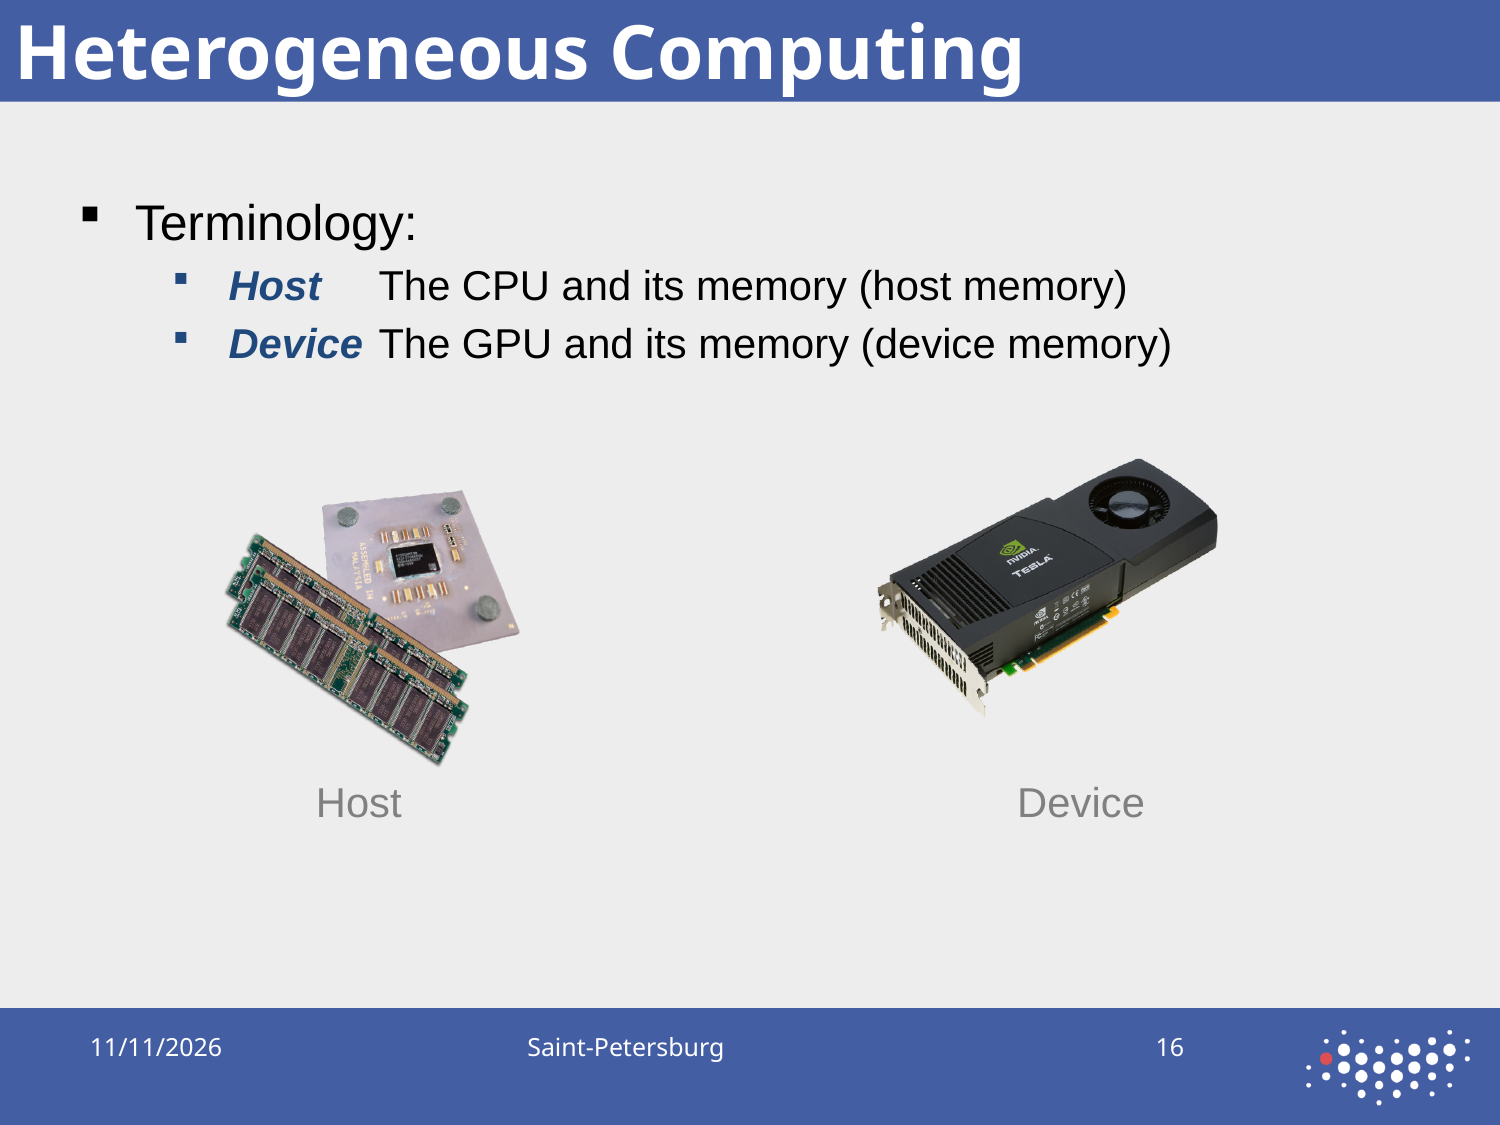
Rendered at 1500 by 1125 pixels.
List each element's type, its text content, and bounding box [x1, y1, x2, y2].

footer Saint-Petersburg [512, 1024, 988, 1103]
picture [867, 449, 1233, 730]
picture [215, 449, 584, 769]
picture [1290, 1013, 1479, 1116]
slide_number 16 [1074, 1024, 1199, 1103]
title Heterogeneous Computing [0, 0, 1500, 102]
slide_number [75, 1024, 425, 1103]
text_box Device [1001, 768, 1161, 834]
text_box Terminology: Host The CPU and its memory (host memory) Device The GPU and its memory (device memory) [63, 183, 1437, 509]
text_box Host [300, 781, 418, 834]
